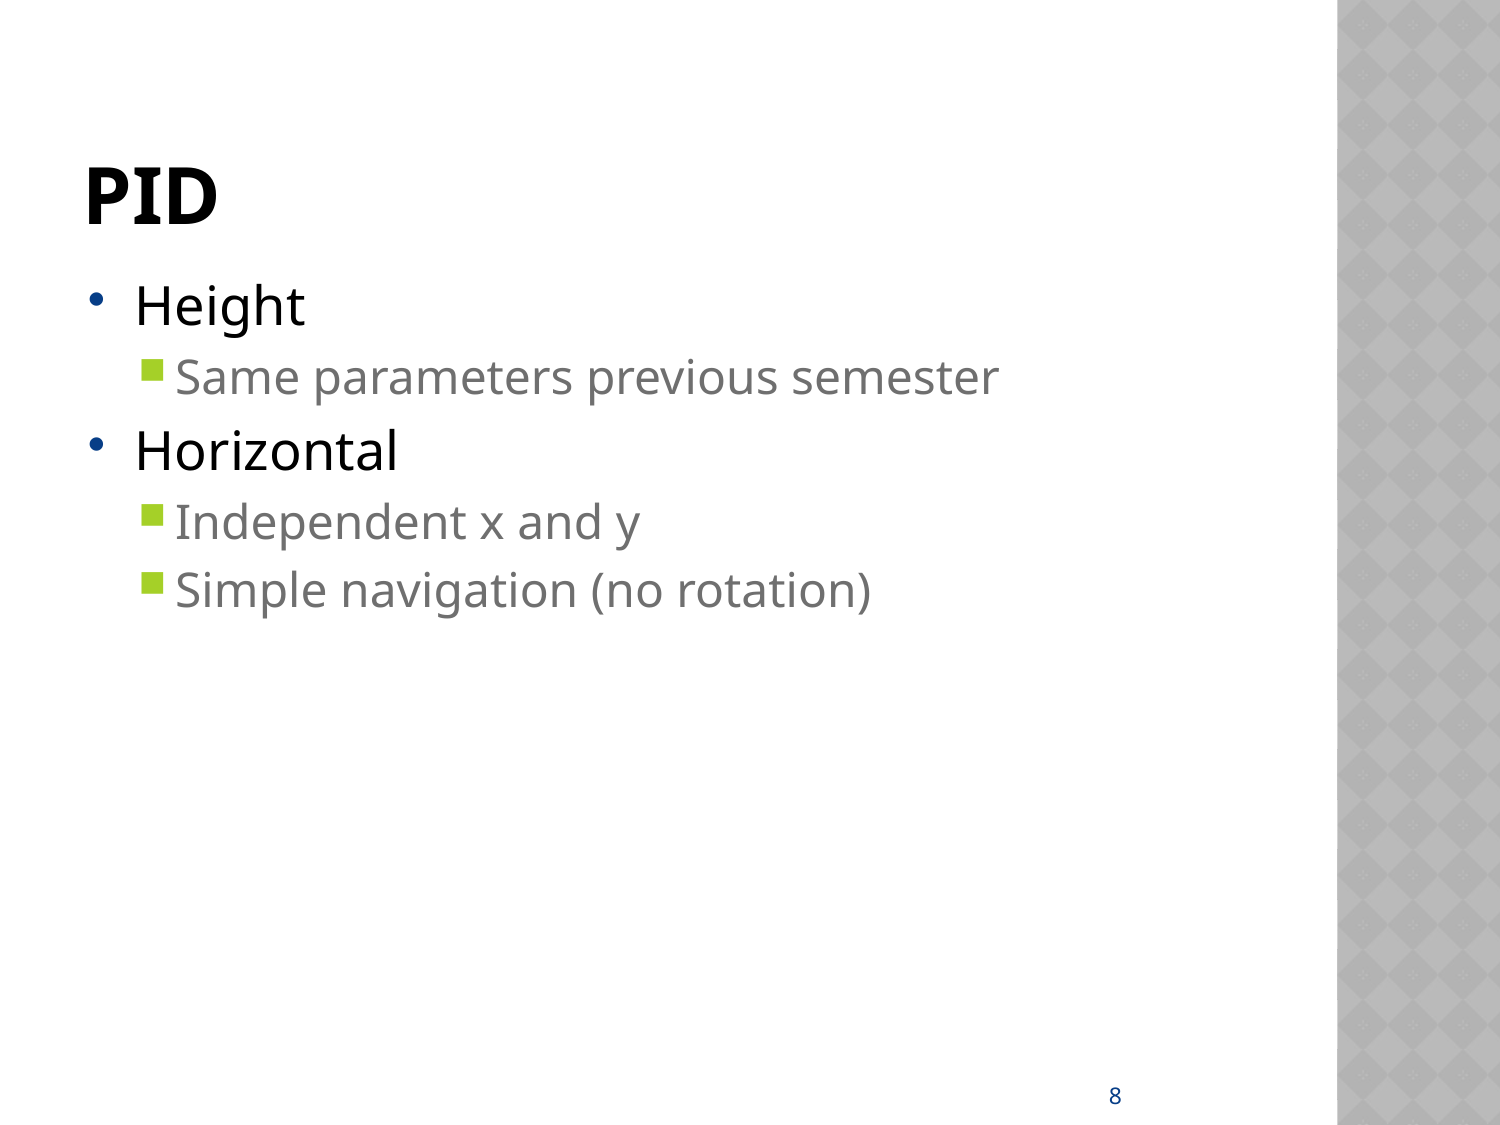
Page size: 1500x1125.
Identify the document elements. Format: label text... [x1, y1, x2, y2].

slide_number 8 [1025, 1075, 1122, 1113]
list Height Same parameters previous semester Horizontal Independent x and y Simple navigation (no rotation) [75, 264, 1263, 1059]
title Pid [75, 52, 1263, 240]
